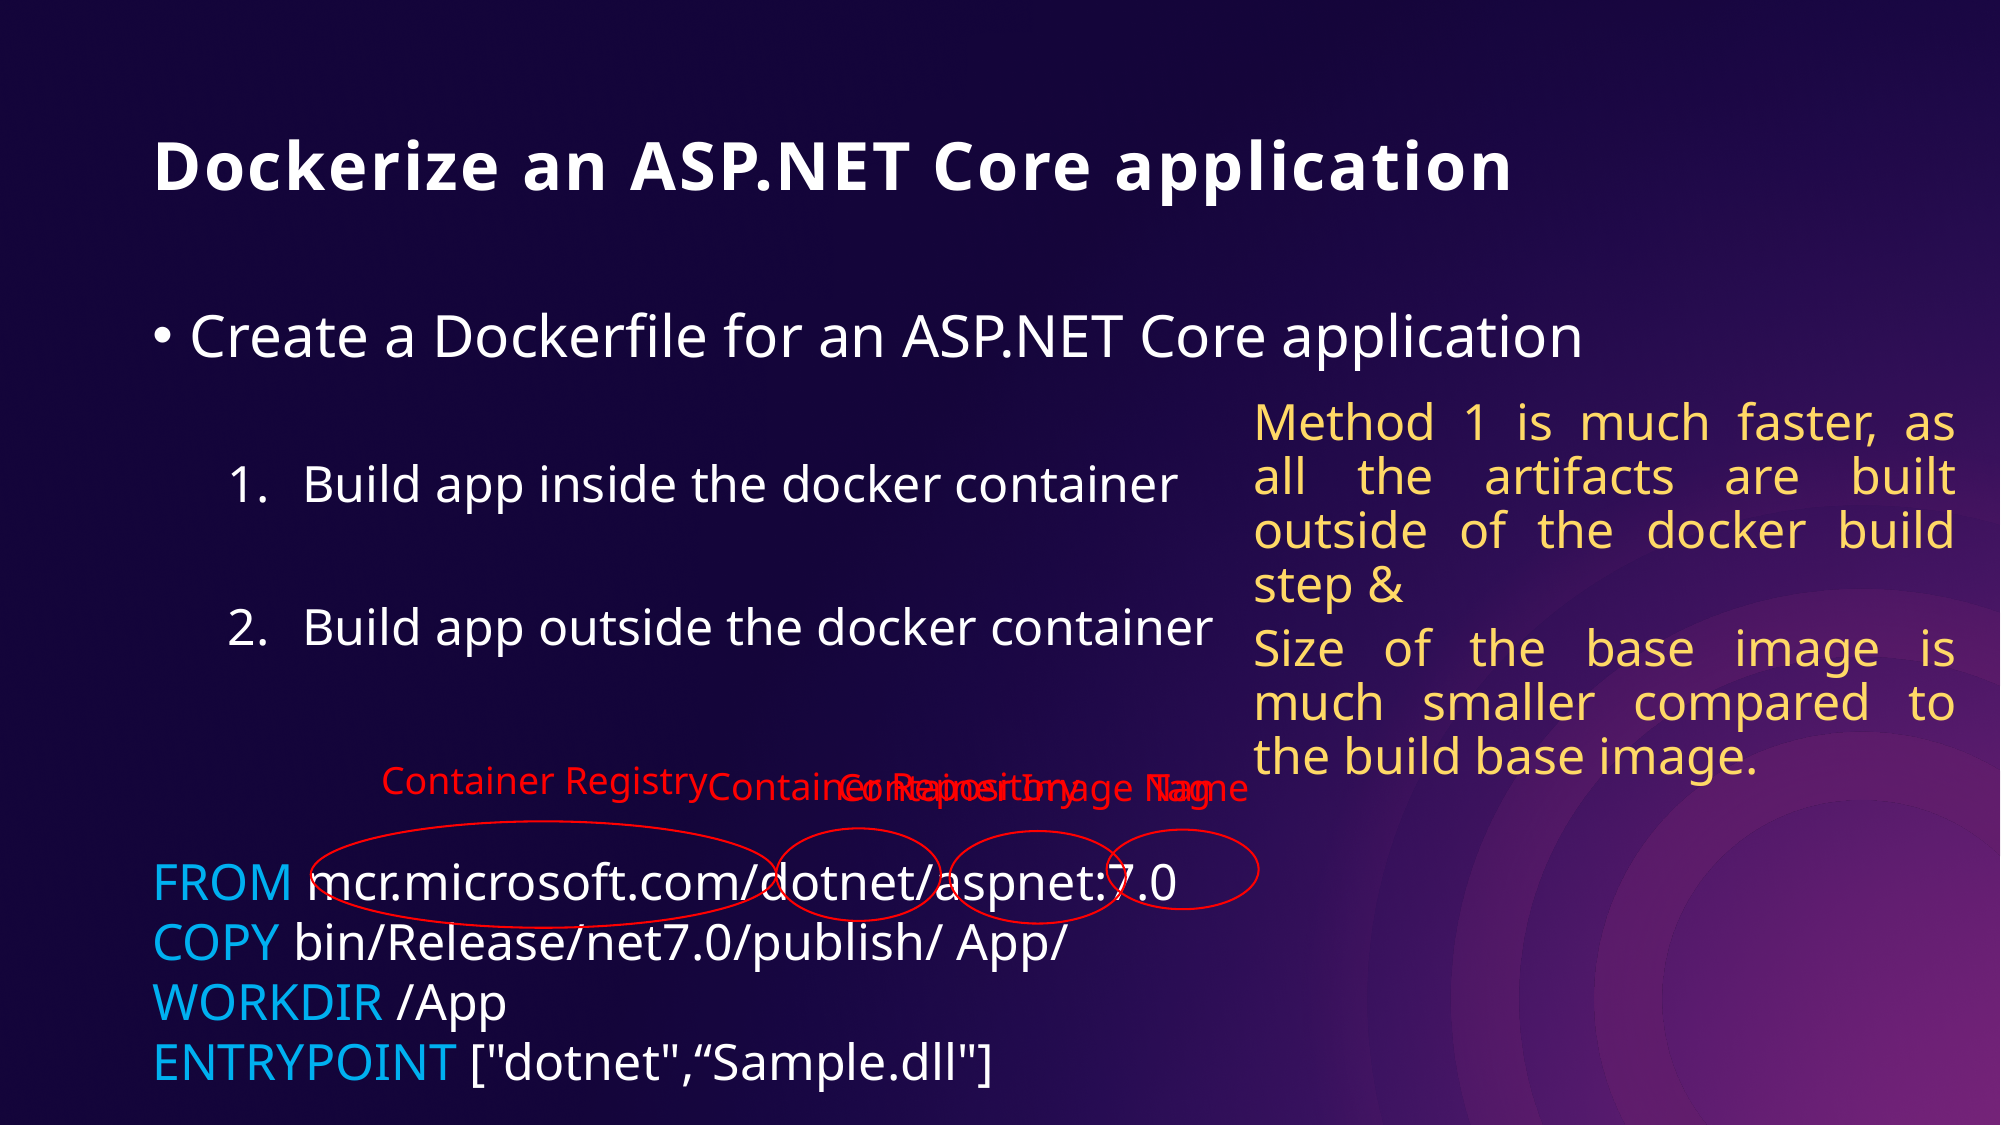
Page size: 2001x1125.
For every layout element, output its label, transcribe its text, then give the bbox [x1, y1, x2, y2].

text_box [948, 829, 1121, 925]
text_box [775, 827, 942, 922]
text_box [1105, 828, 1260, 911]
text_box Tag [1134, 756, 1601, 817]
text_box [309, 820, 776, 929]
text_box Container Registry [366, 749, 744, 810]
title Dockerize an ASP.NET Core application [137, 59, 1863, 278]
text_box Container Repository [692, 755, 1097, 815]
text_box Container Image Name [822, 756, 1134, 817]
list Create a Dockerfile for an ASP.NET Core application Build app inside the docker container Build app outside the docker container [137, 299, 1902, 1014]
text_box Method 1 is much faster, as all the artifacts are built outside of the docker build step & Size of the base image is much smaller compared to the build base image. [1238, 389, 1972, 793]
text_box FROM mcr.microsoft.com/dotnet/aspnet:7.0 COPY bin/Release/net7.0/publish/ App/ WORKDIR /App ENTRYPOINT ["dotnet",“Sample.dll"] [137, 843, 1350, 1099]
picture [0, 0, 2001, 1125]
